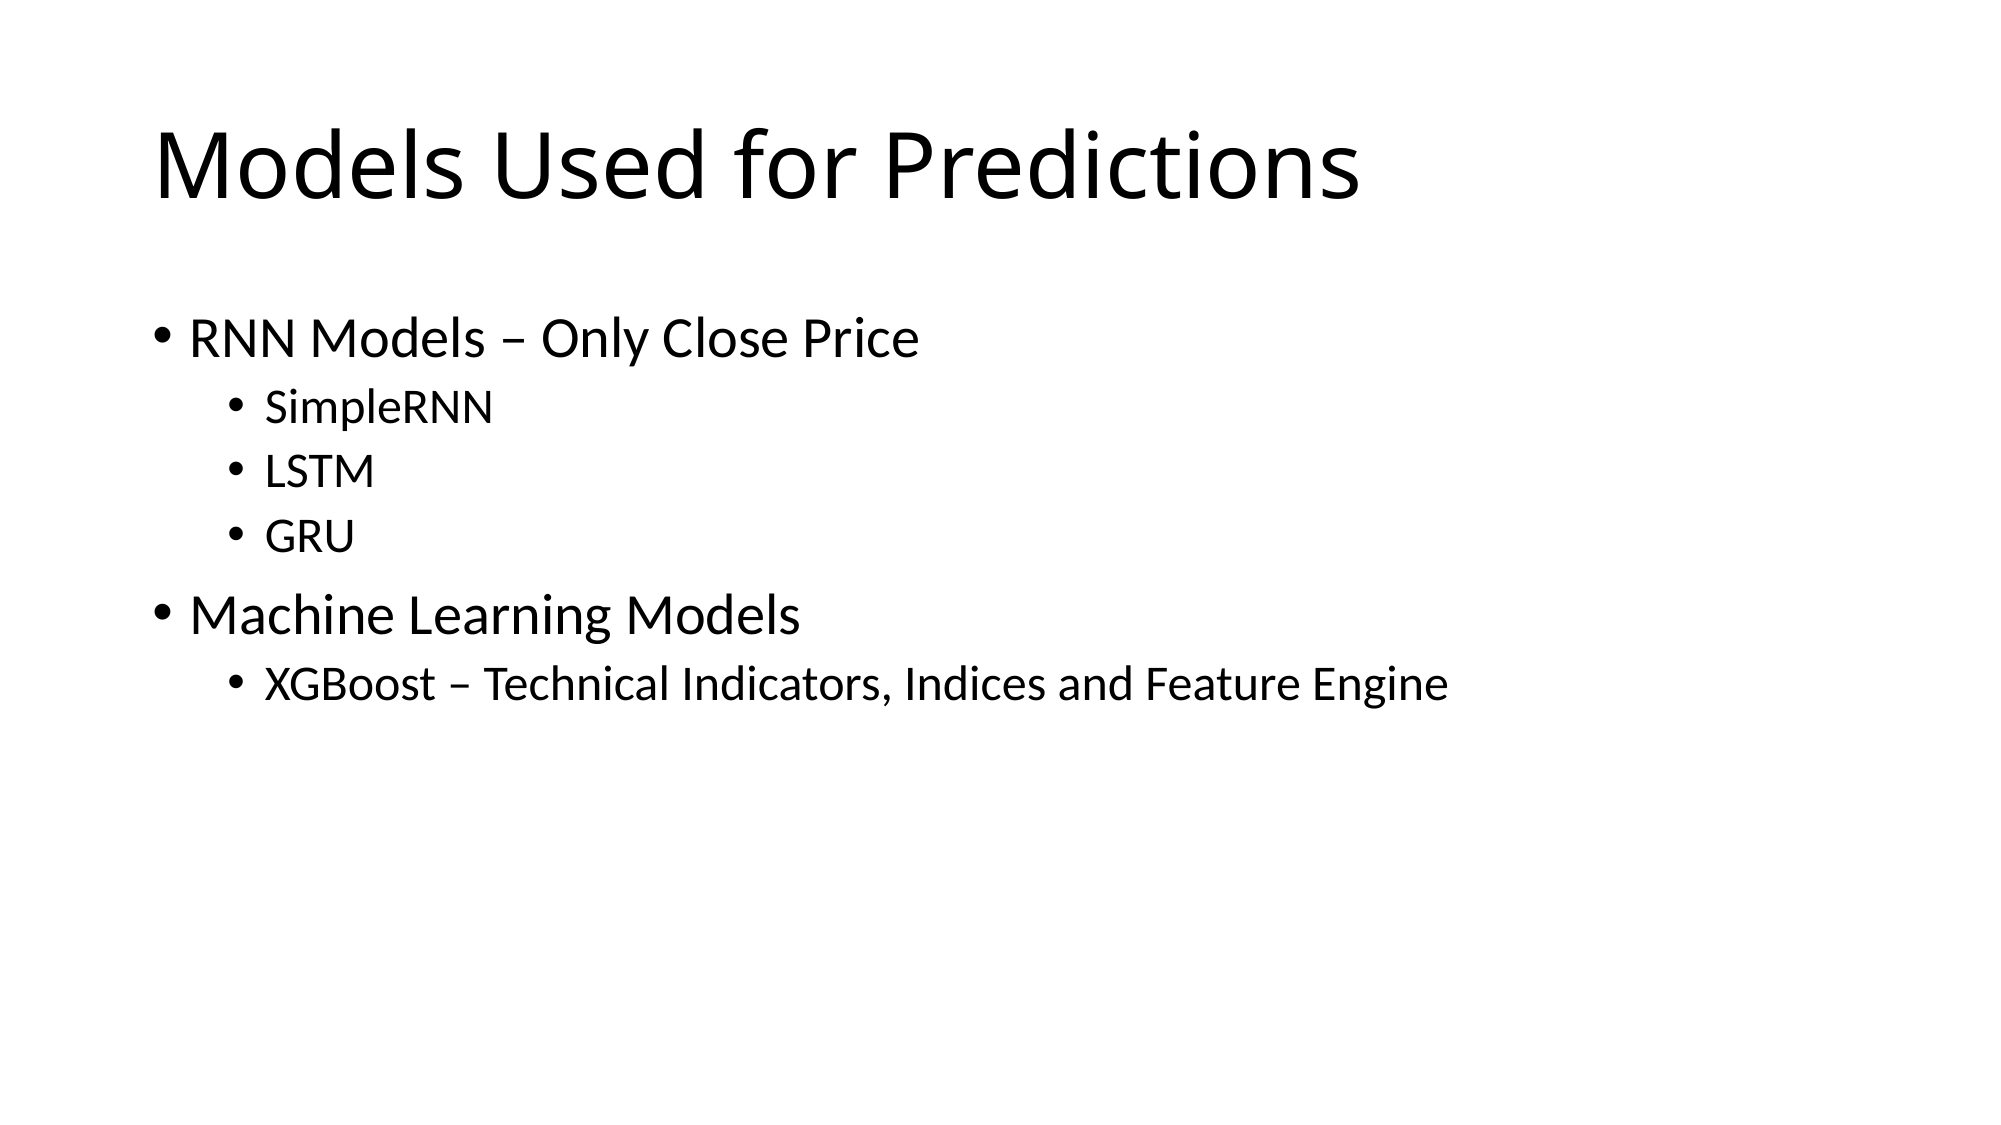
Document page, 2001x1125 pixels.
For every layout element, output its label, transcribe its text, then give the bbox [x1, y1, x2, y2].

title Models Used for Predictions [137, 59, 1863, 278]
list RNN Models – Only Close Price SimpleRNN LSTM GRU Machine Learning Models XGBoost – Technical Indicators, Indices and Feature Engine [137, 299, 1863, 1014]
